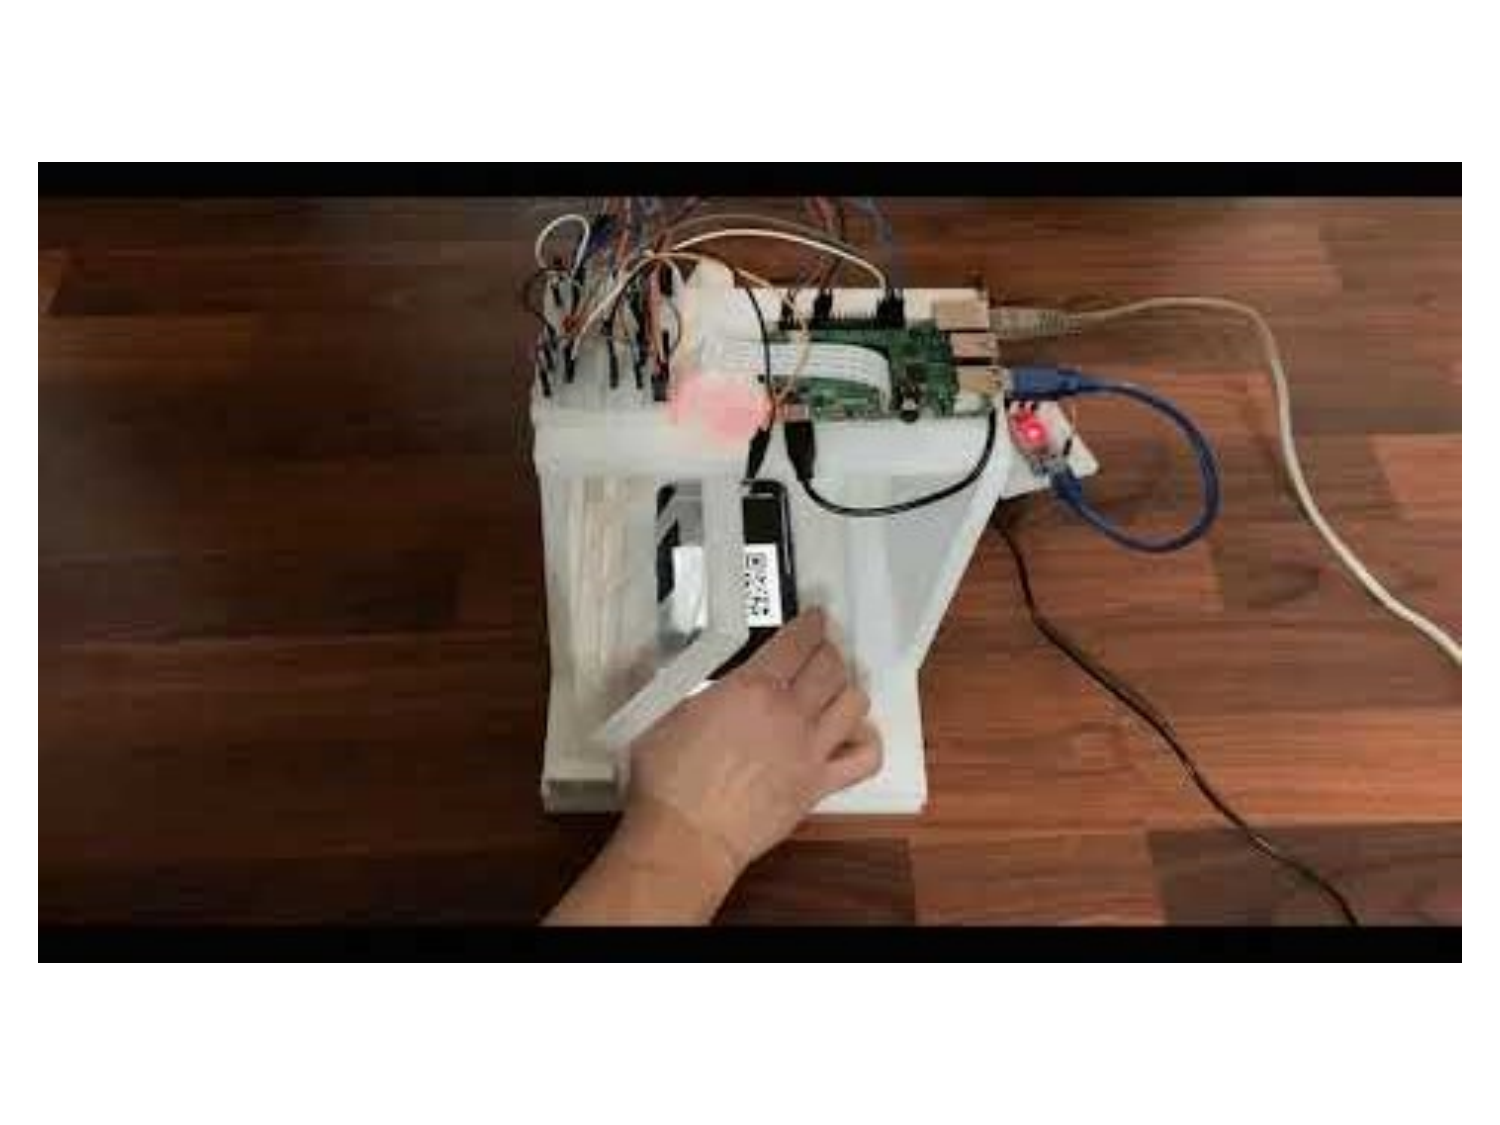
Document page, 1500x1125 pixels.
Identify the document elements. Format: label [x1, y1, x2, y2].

text_box [37, 161, 1463, 964]
